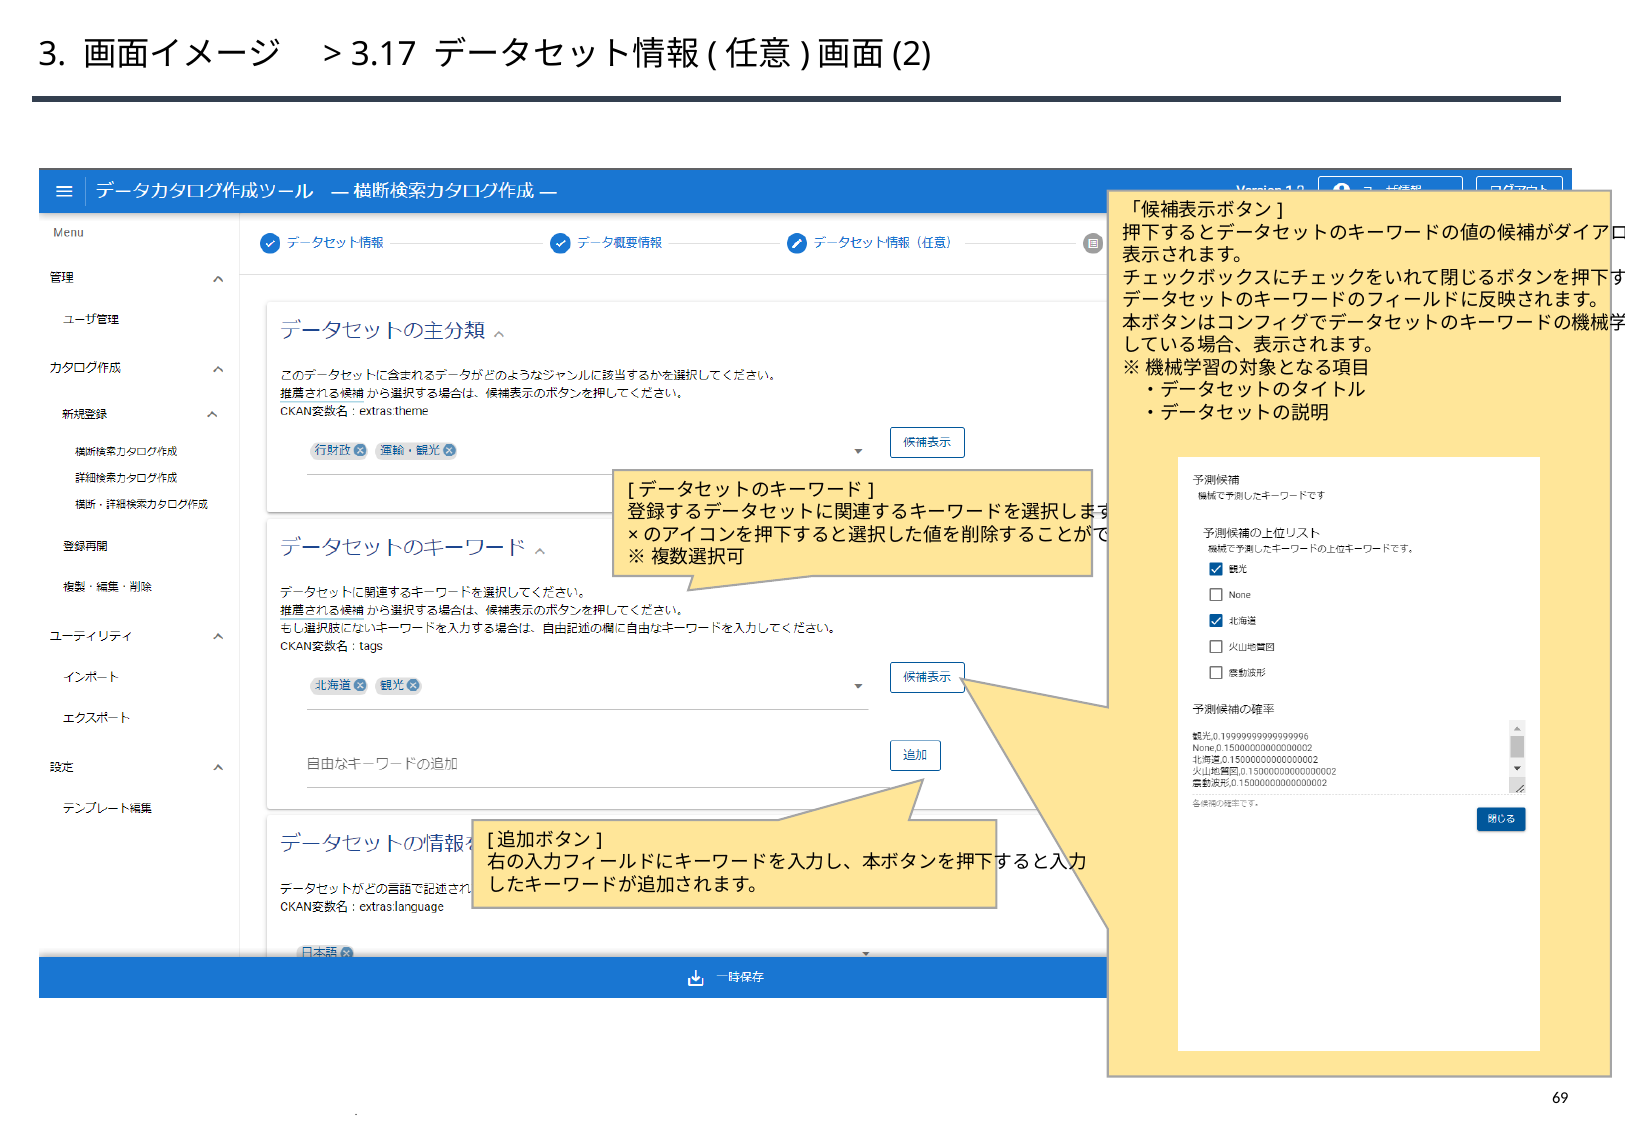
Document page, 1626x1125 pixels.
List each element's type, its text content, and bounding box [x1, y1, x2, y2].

title 3. 画面イメージ > 3.17 データセット情報(任意)画面(2) [38, 19, 1526, 91]
picture [39, 168, 1572, 1051]
text_box 「候補表示ボタン] 押下するとデータセットのキーワードの値の候補がダイアログで 表示されます。 チェックボックスにチェックをいれて閉じるボタンを押下すると、 データセットのキーワードのフィールドに反映されます。 本ボタンはコンフィグでデータセットのキーワードの機械学習を有効に している場合、表示されます。 ※機械学習の対象となる項目 ・データセットのタイトル ・データセットの説明 [1106, 189, 1612, 1078]
